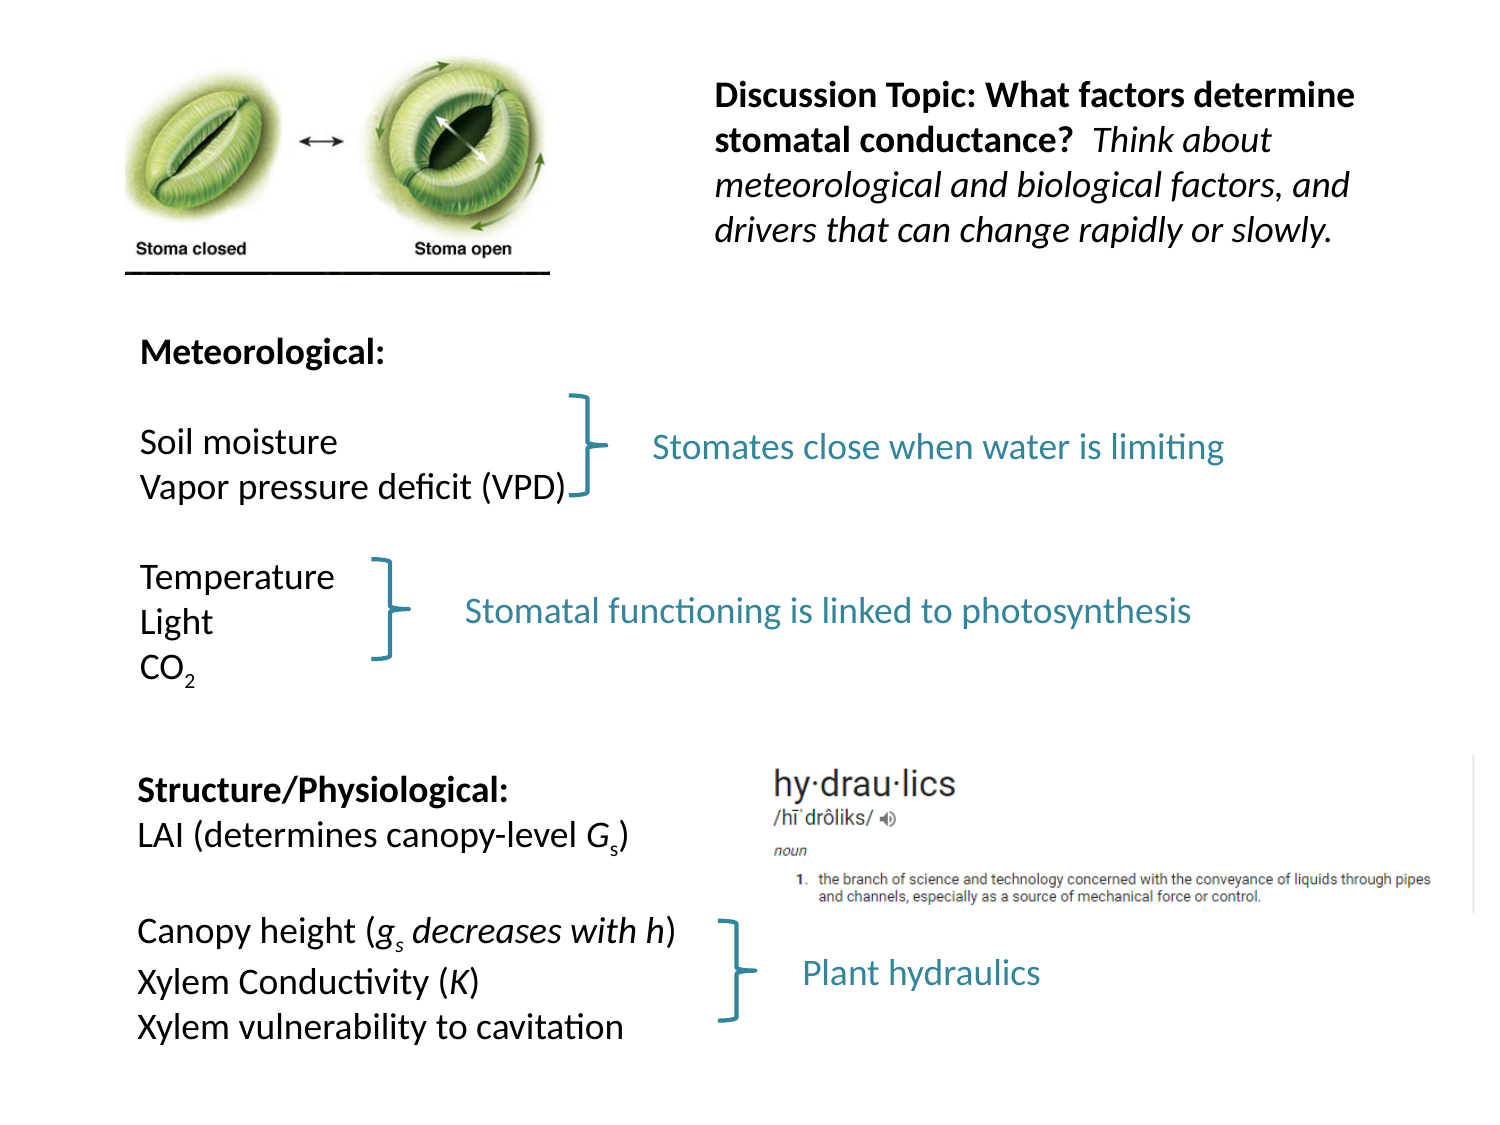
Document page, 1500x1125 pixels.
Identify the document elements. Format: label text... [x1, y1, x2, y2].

text_box [717, 919, 757, 1022]
text_box Discussion Topic: What factors determine stomatal conductance? Think about meteorological and biological factors, and drivers that can change rapidly or slowly. [699, 62, 1450, 258]
text_box Stomatal functioning is linked to photosynthesis [449, 578, 1350, 639]
text_box Structure/Physiological: LAI (determines canopy-level Gs) Canopy height (gs decreases with h) Xylem Conductivity (K) Xylem vulnerability to cavitation [122, 757, 710, 1100]
text_box Meteorological: Soil moisture Vapor pressure deficit (VPD) Temperature Light CO2 [125, 319, 750, 746]
text_box Stomates close when water is limiting [637, 414, 1313, 474]
picture [124, 49, 551, 275]
text_box [568, 394, 608, 497]
text_box [371, 558, 410, 660]
picture [754, 755, 1476, 913]
text_box Plant hydraulics [787, 940, 1500, 1001]
